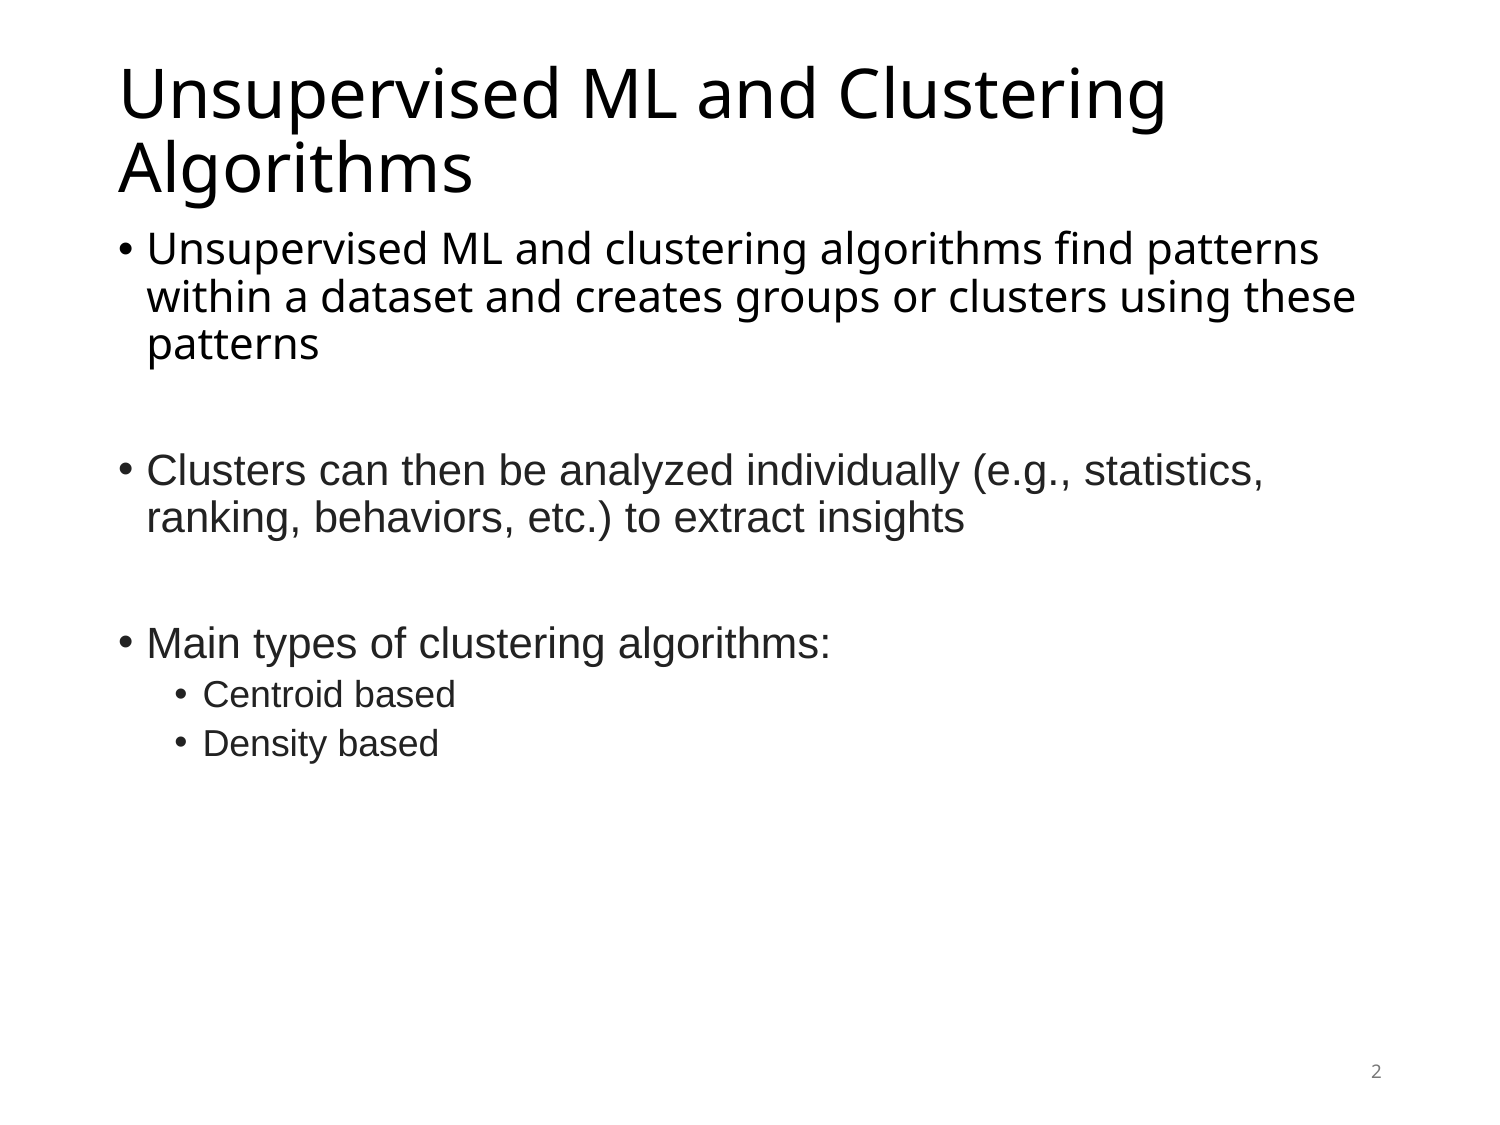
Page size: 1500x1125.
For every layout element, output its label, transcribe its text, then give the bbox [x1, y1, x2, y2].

title Unsupervised ML and Clustering Algorithms [103, 59, 1397, 207]
list Unsupervised ML and clustering algorithms find patterns within a dataset and creates groups or clusters using these patterns Clusters can then be analyzed individually (e.g., statistics, ranking, behaviors, etc.) to extract insights Main types of clustering algorithms: Centroid based Density based [103, 219, 1397, 1036]
slide_number 2 [1059, 1042, 1397, 1103]
